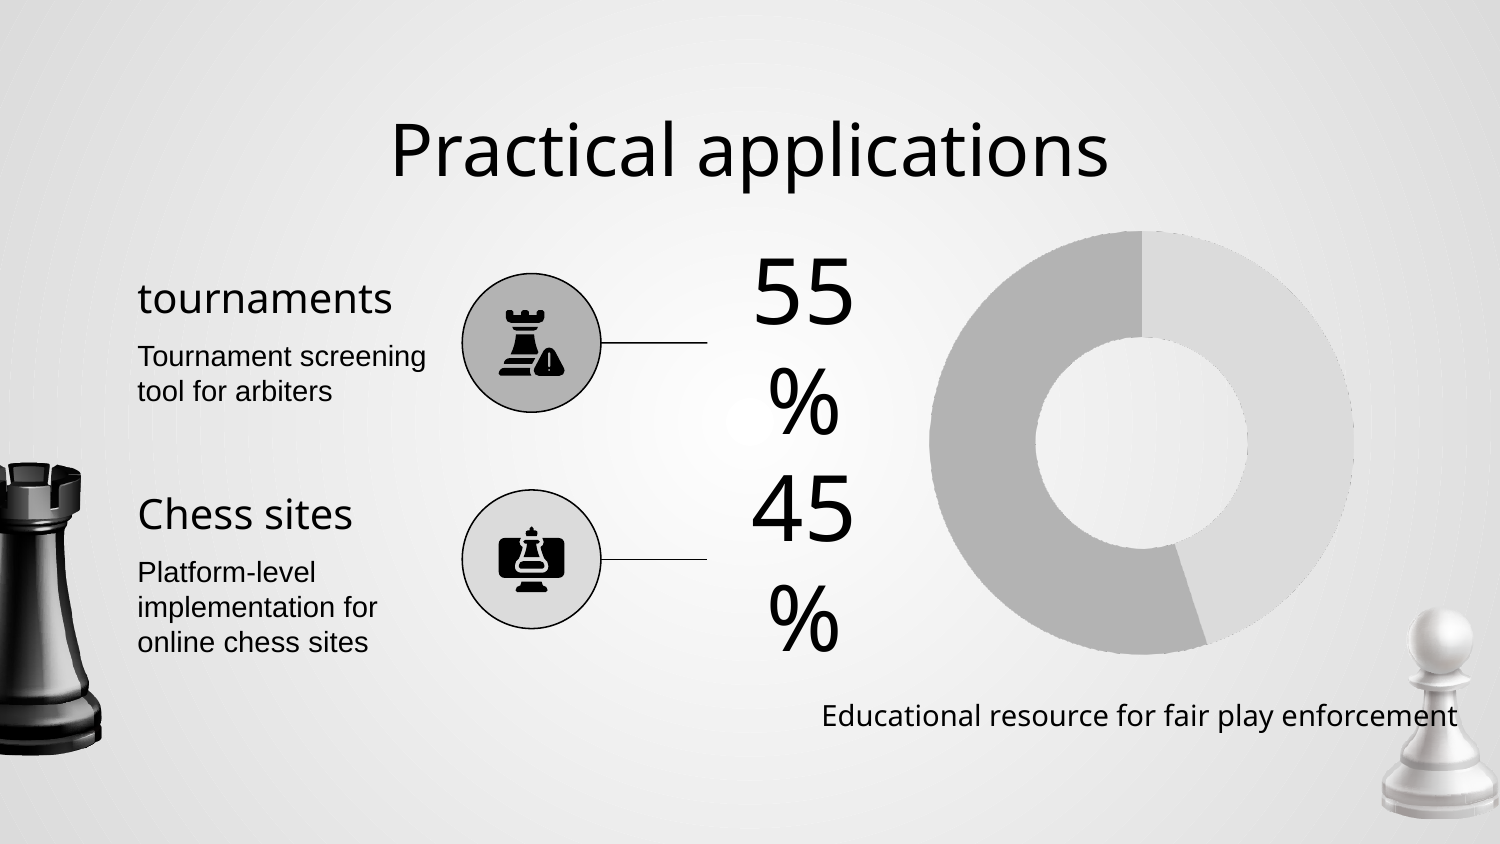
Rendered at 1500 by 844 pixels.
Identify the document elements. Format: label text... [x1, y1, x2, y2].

text_box 55% [707, 291, 900, 395]
text_box Platform-level implementation for online chess sites [122, 538, 463, 633]
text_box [498, 526, 565, 593]
text_box 45% [707, 507, 900, 611]
text_box Tournament screening tool for arbiters [122, 322, 463, 416]
subtitle Educational resource for fair play enforcement [523, 694, 1500, 748]
text_box Chess sites [122, 486, 463, 538]
text_box [462, 273, 601, 413]
picture [1363, 748, 1500, 820]
picture [0, 430, 117, 756]
text_box tournaments [122, 269, 463, 322]
title Practical applications [118, 88, 1382, 183]
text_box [498, 309, 565, 376]
text_box [462, 489, 601, 629]
picture [905, 207, 1500, 694]
